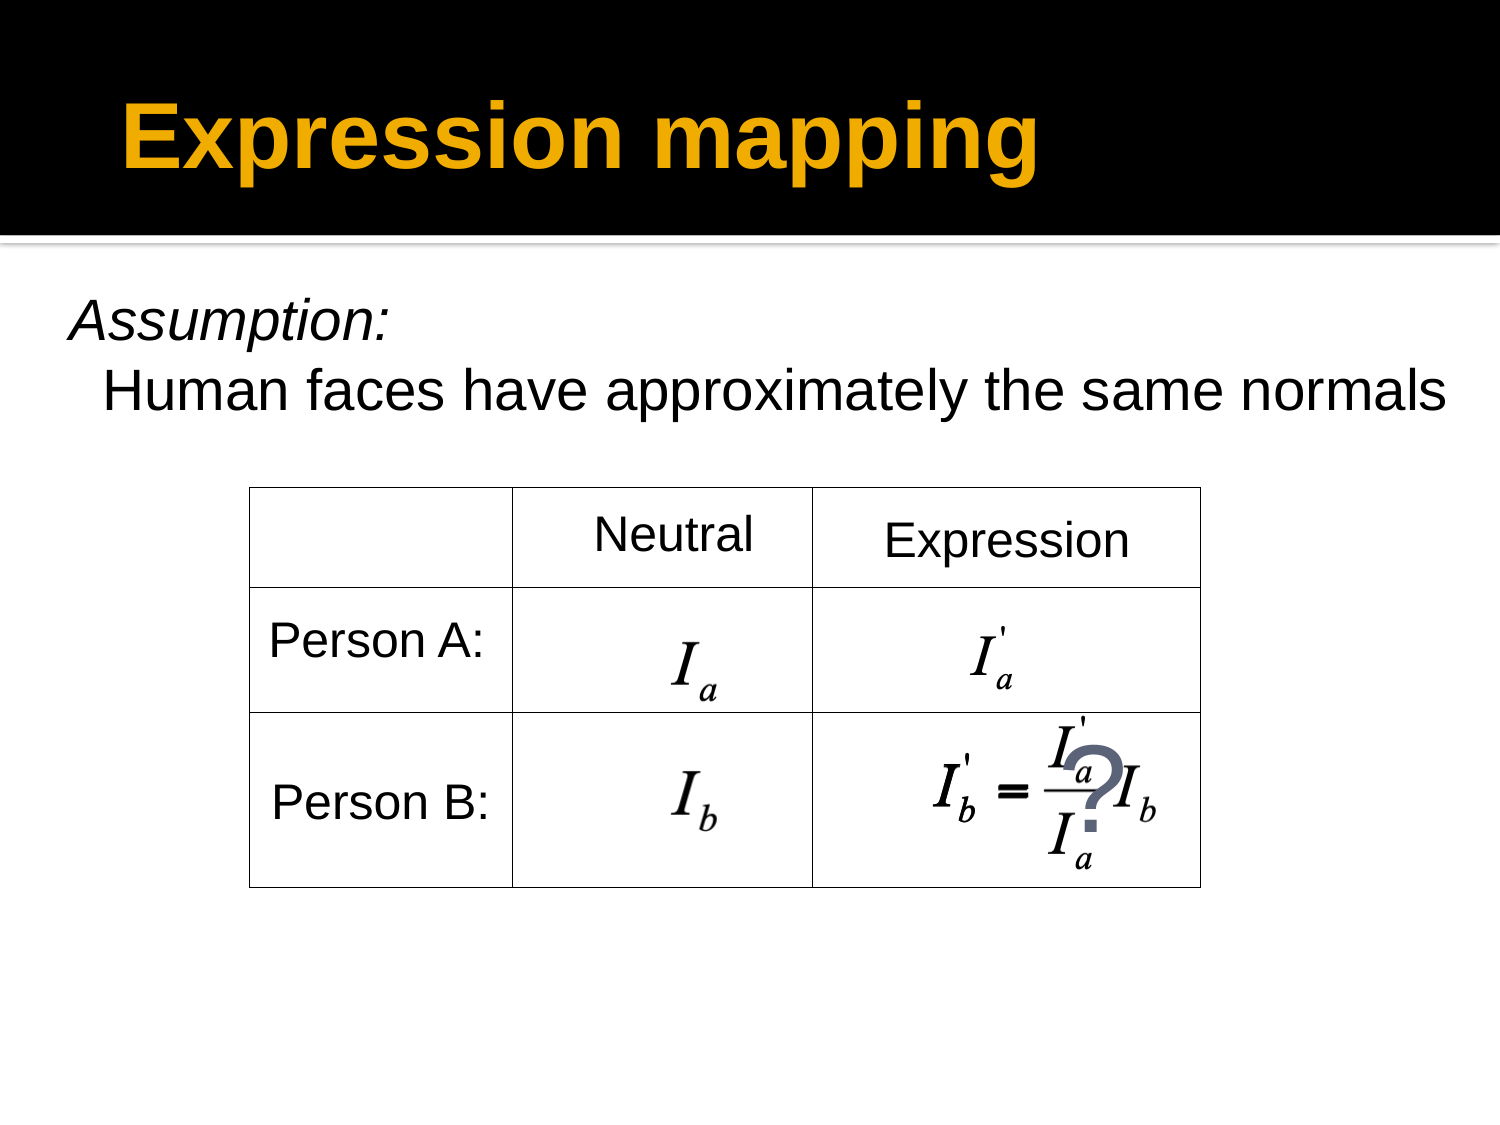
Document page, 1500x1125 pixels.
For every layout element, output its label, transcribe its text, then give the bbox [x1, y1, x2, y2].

text_box Assumption: Human faces have approximately the same normals [62, 274, 1458, 430]
title Expression mapping [111, 36, 1388, 226]
picture [662, 621, 729, 713]
picture [662, 749, 730, 843]
picture [924, 699, 1163, 879]
text_box Person B: [263, 762, 499, 838]
picture [962, 612, 1022, 699]
text_box Neutral [585, 494, 762, 569]
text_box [924, 699, 1126, 855]
text_box Person A: [260, 599, 493, 675]
text_box Expression [876, 499, 1139, 575]
